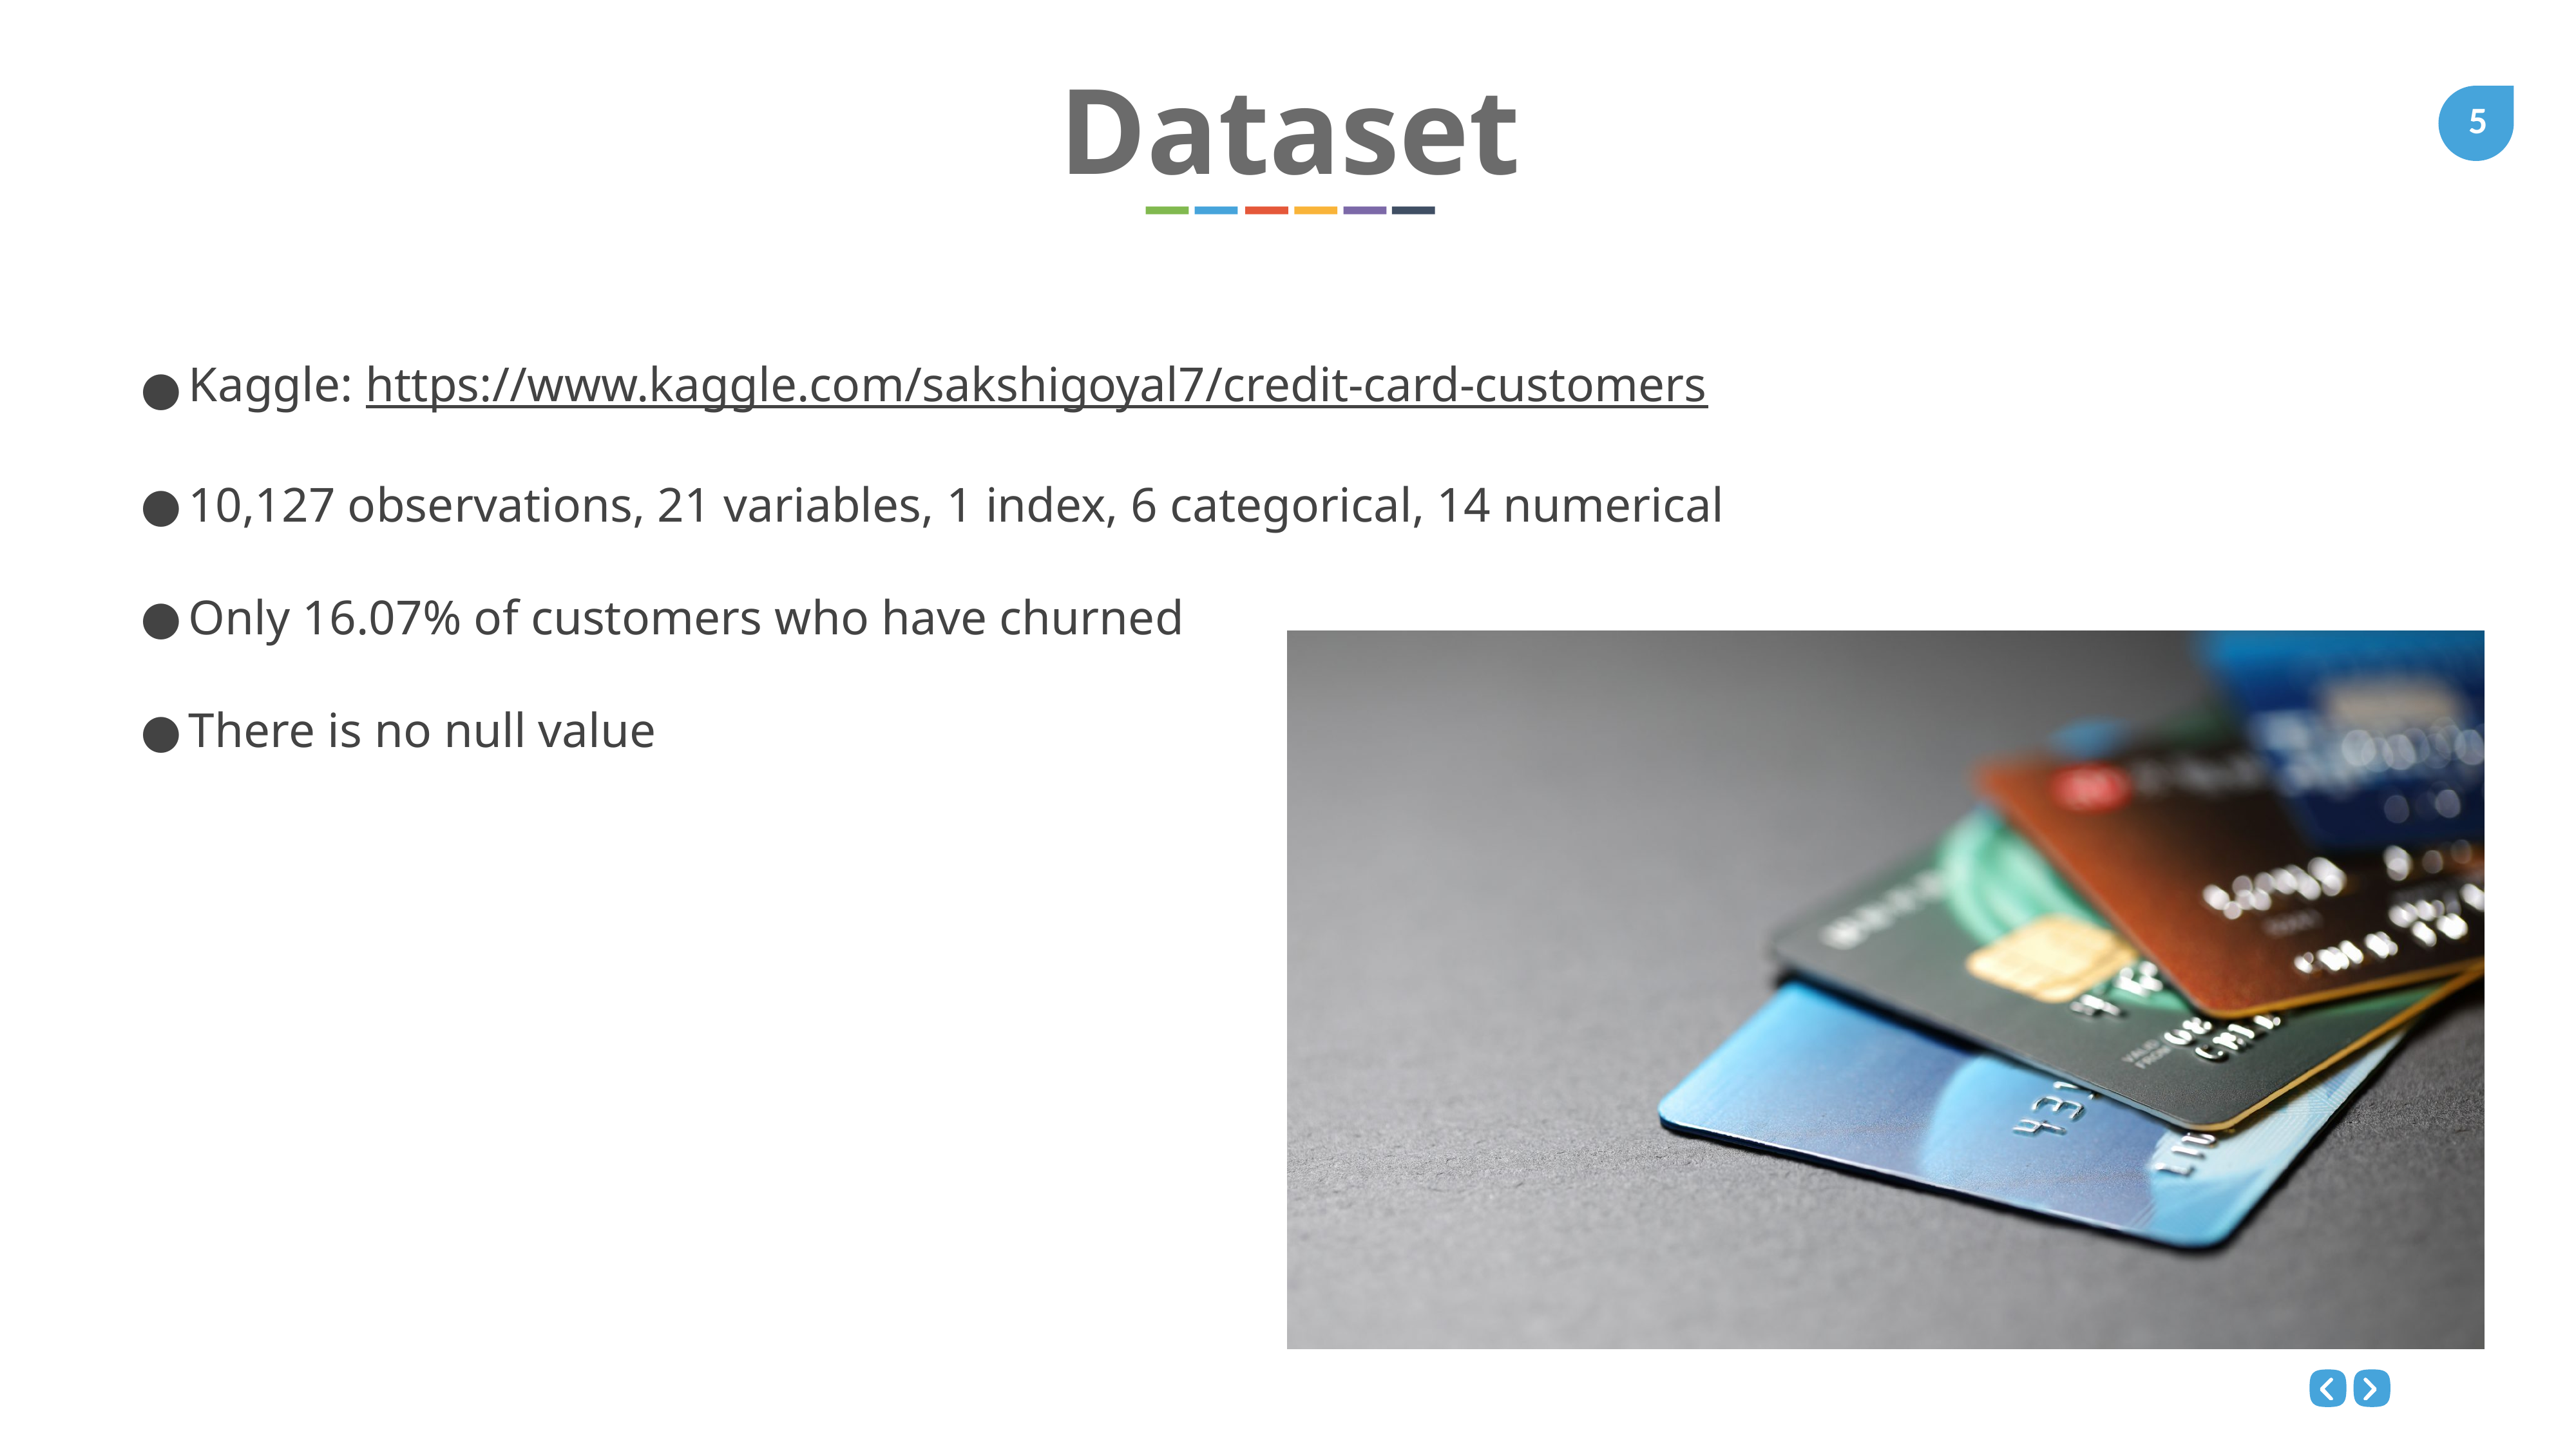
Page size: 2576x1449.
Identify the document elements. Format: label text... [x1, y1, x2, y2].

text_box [184, 51, 2397, 214]
picture [1287, 630, 2485, 1349]
text_box Kaggle: https://www.kaggle.com/sakshigoyal7/credit-card-customers 10,127 observations, 21 variables, 1 index, 6 categorical, 14 numerical Only 16.07% of customers who have churned There is no null value [130, 281, 2267, 767]
